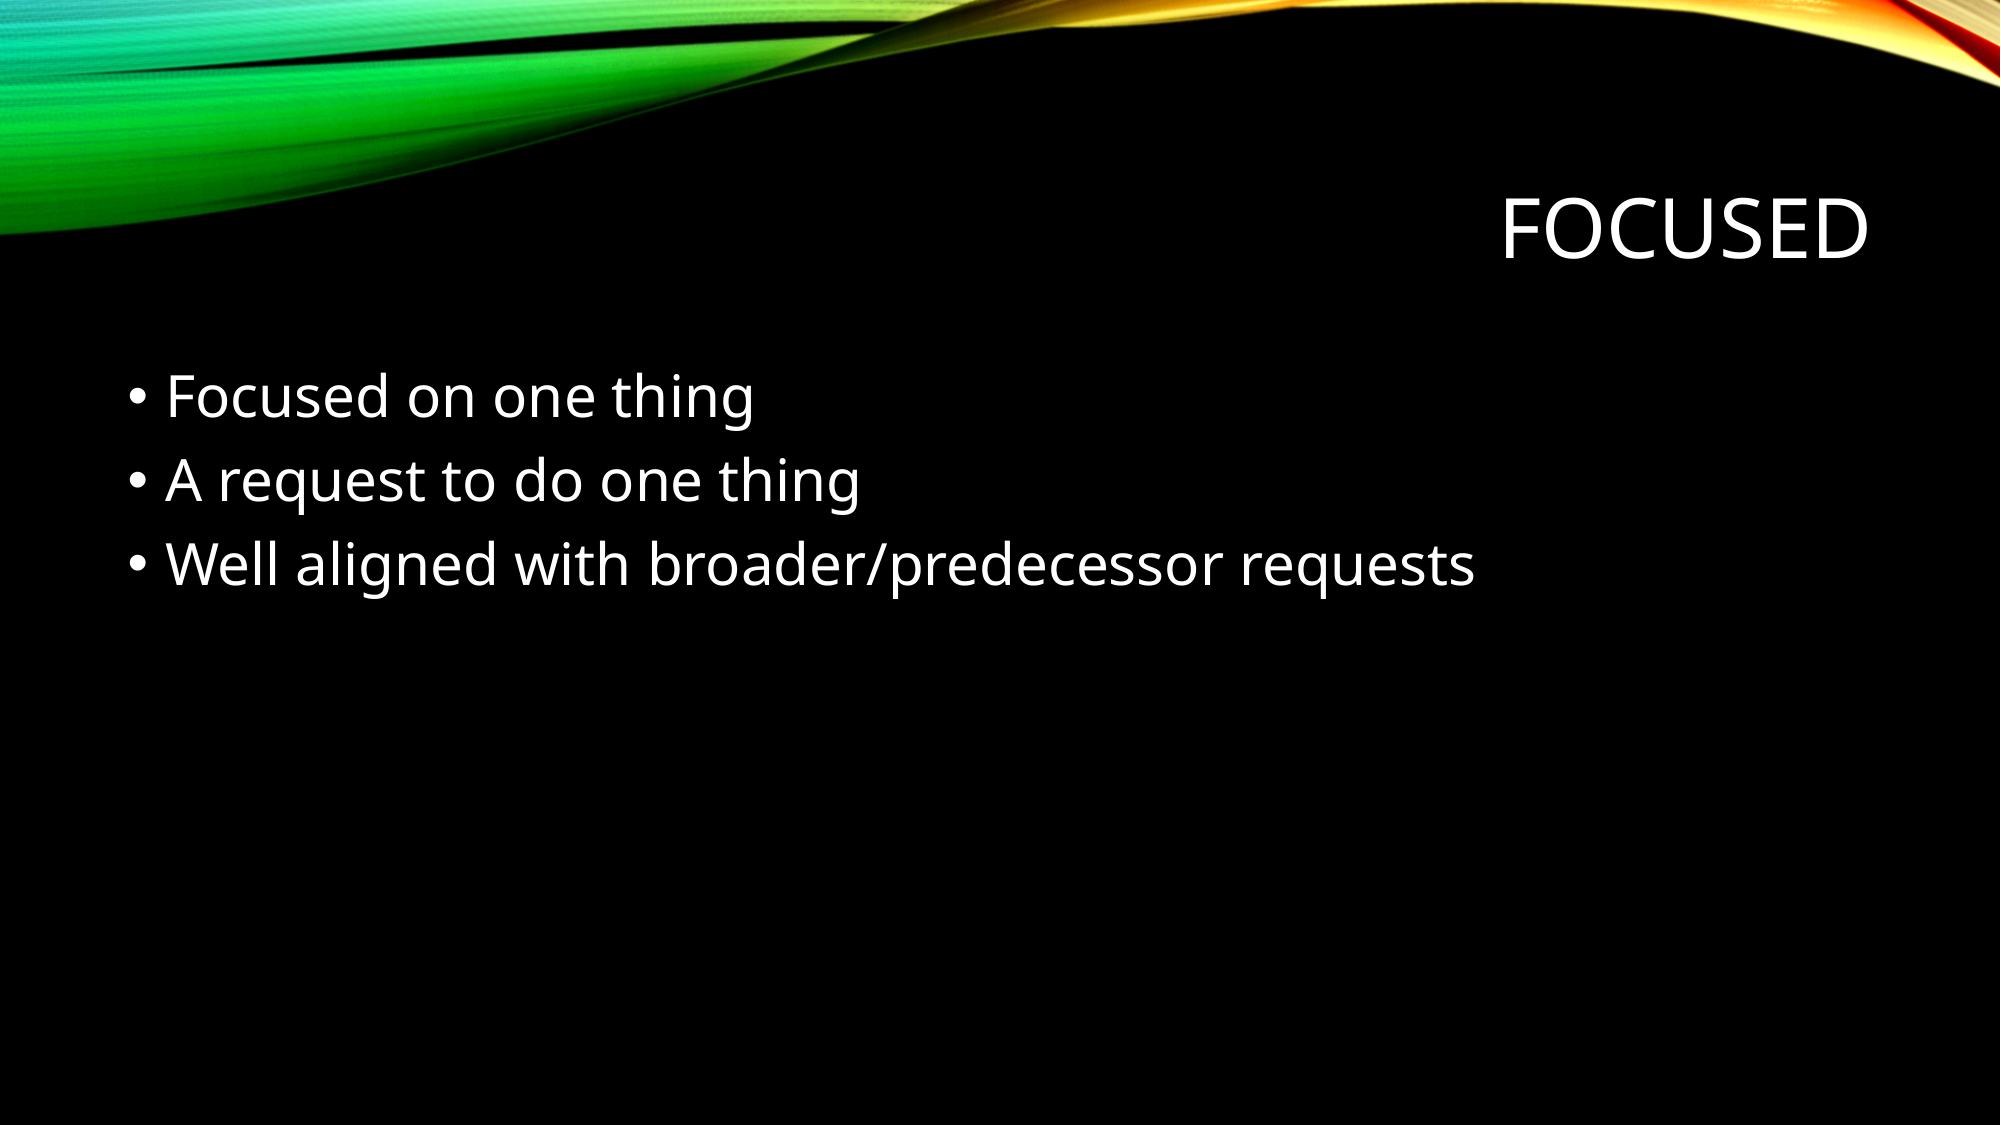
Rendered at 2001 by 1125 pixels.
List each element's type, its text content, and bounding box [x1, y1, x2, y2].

list Focused on one thing A request to do one thing Well aligned with broader/predecessor requests [112, 360, 1888, 1021]
picture [0, 0, 2000, 237]
title Focused [474, 125, 1888, 338]
